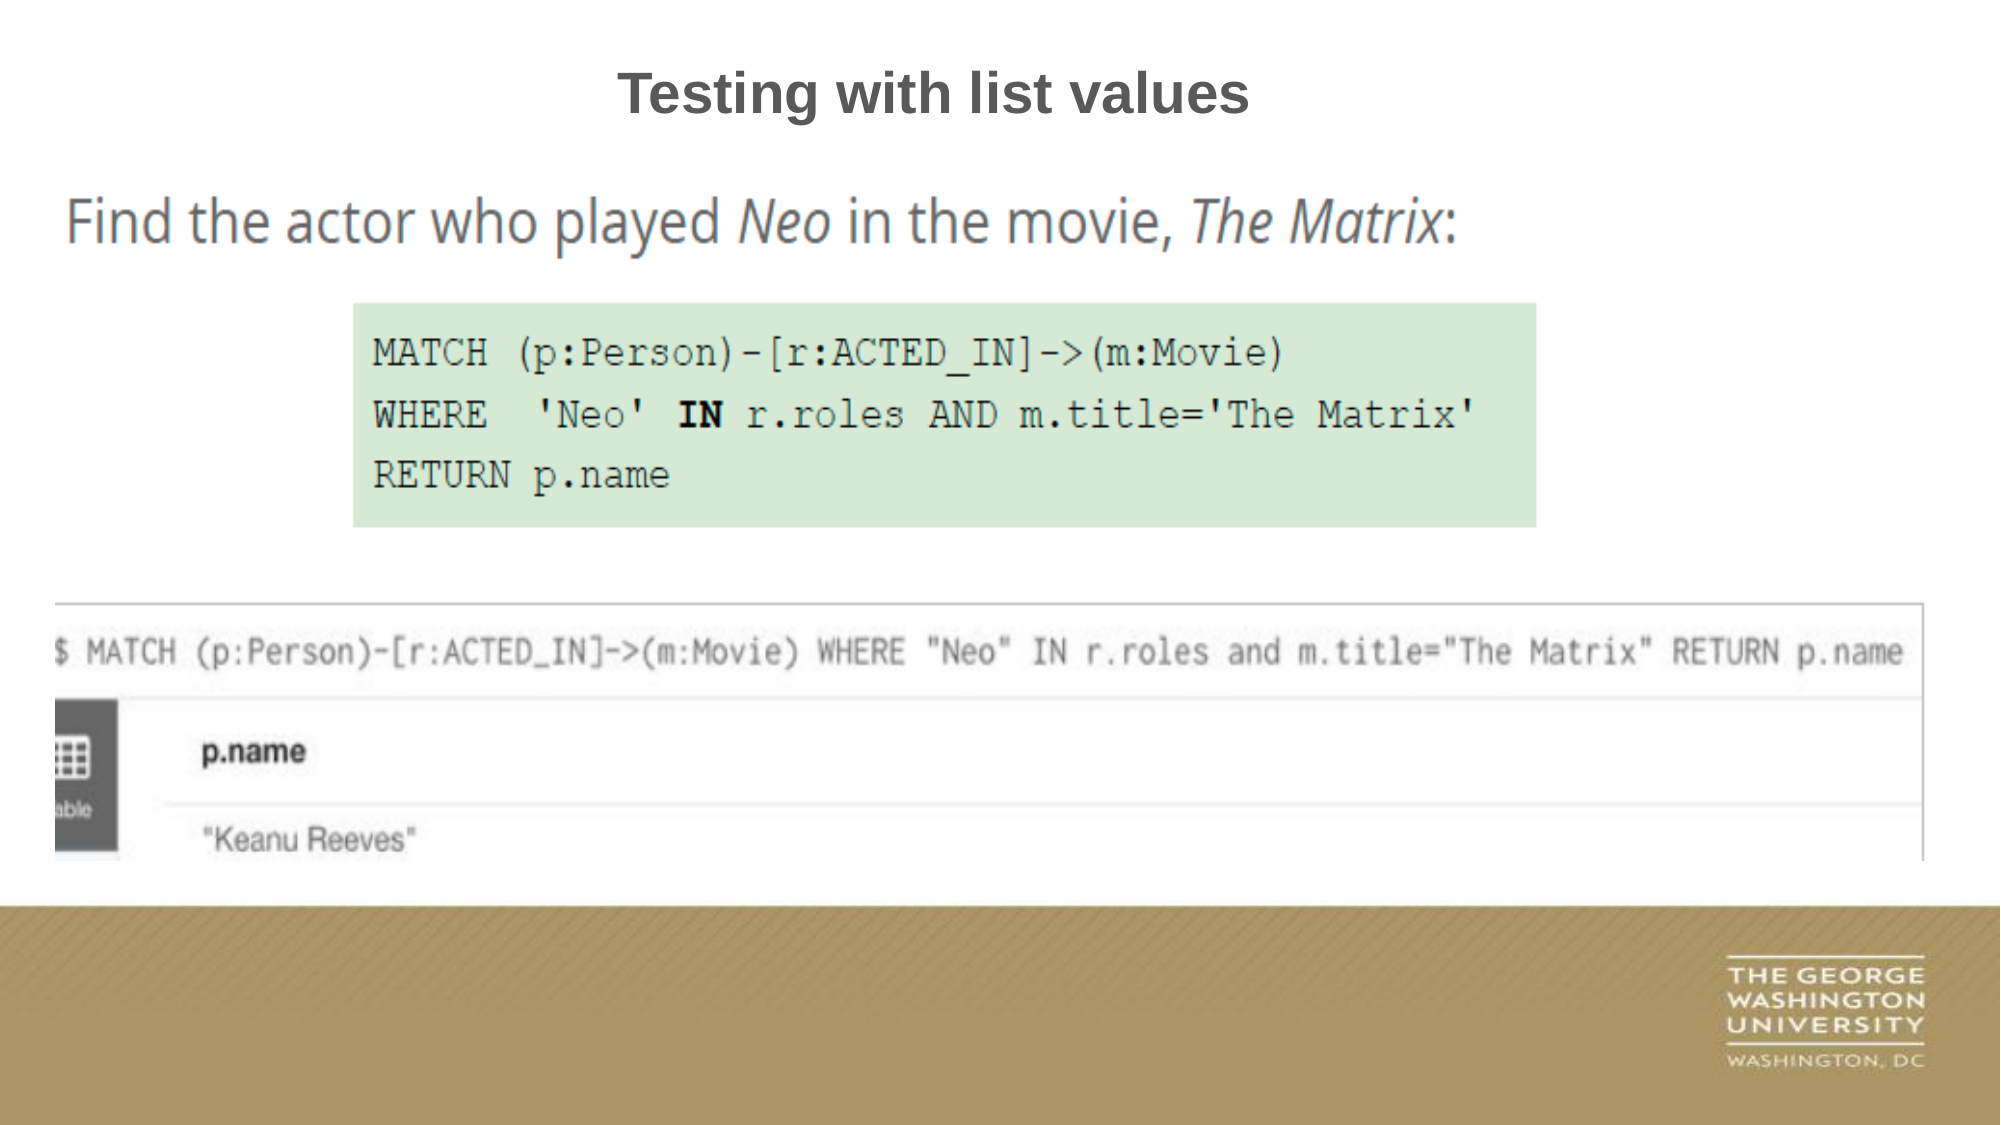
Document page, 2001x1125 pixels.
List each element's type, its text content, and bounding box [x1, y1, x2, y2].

picture [0, 0, 2000, 1125]
title Testing with list values [231, 47, 1655, 163]
